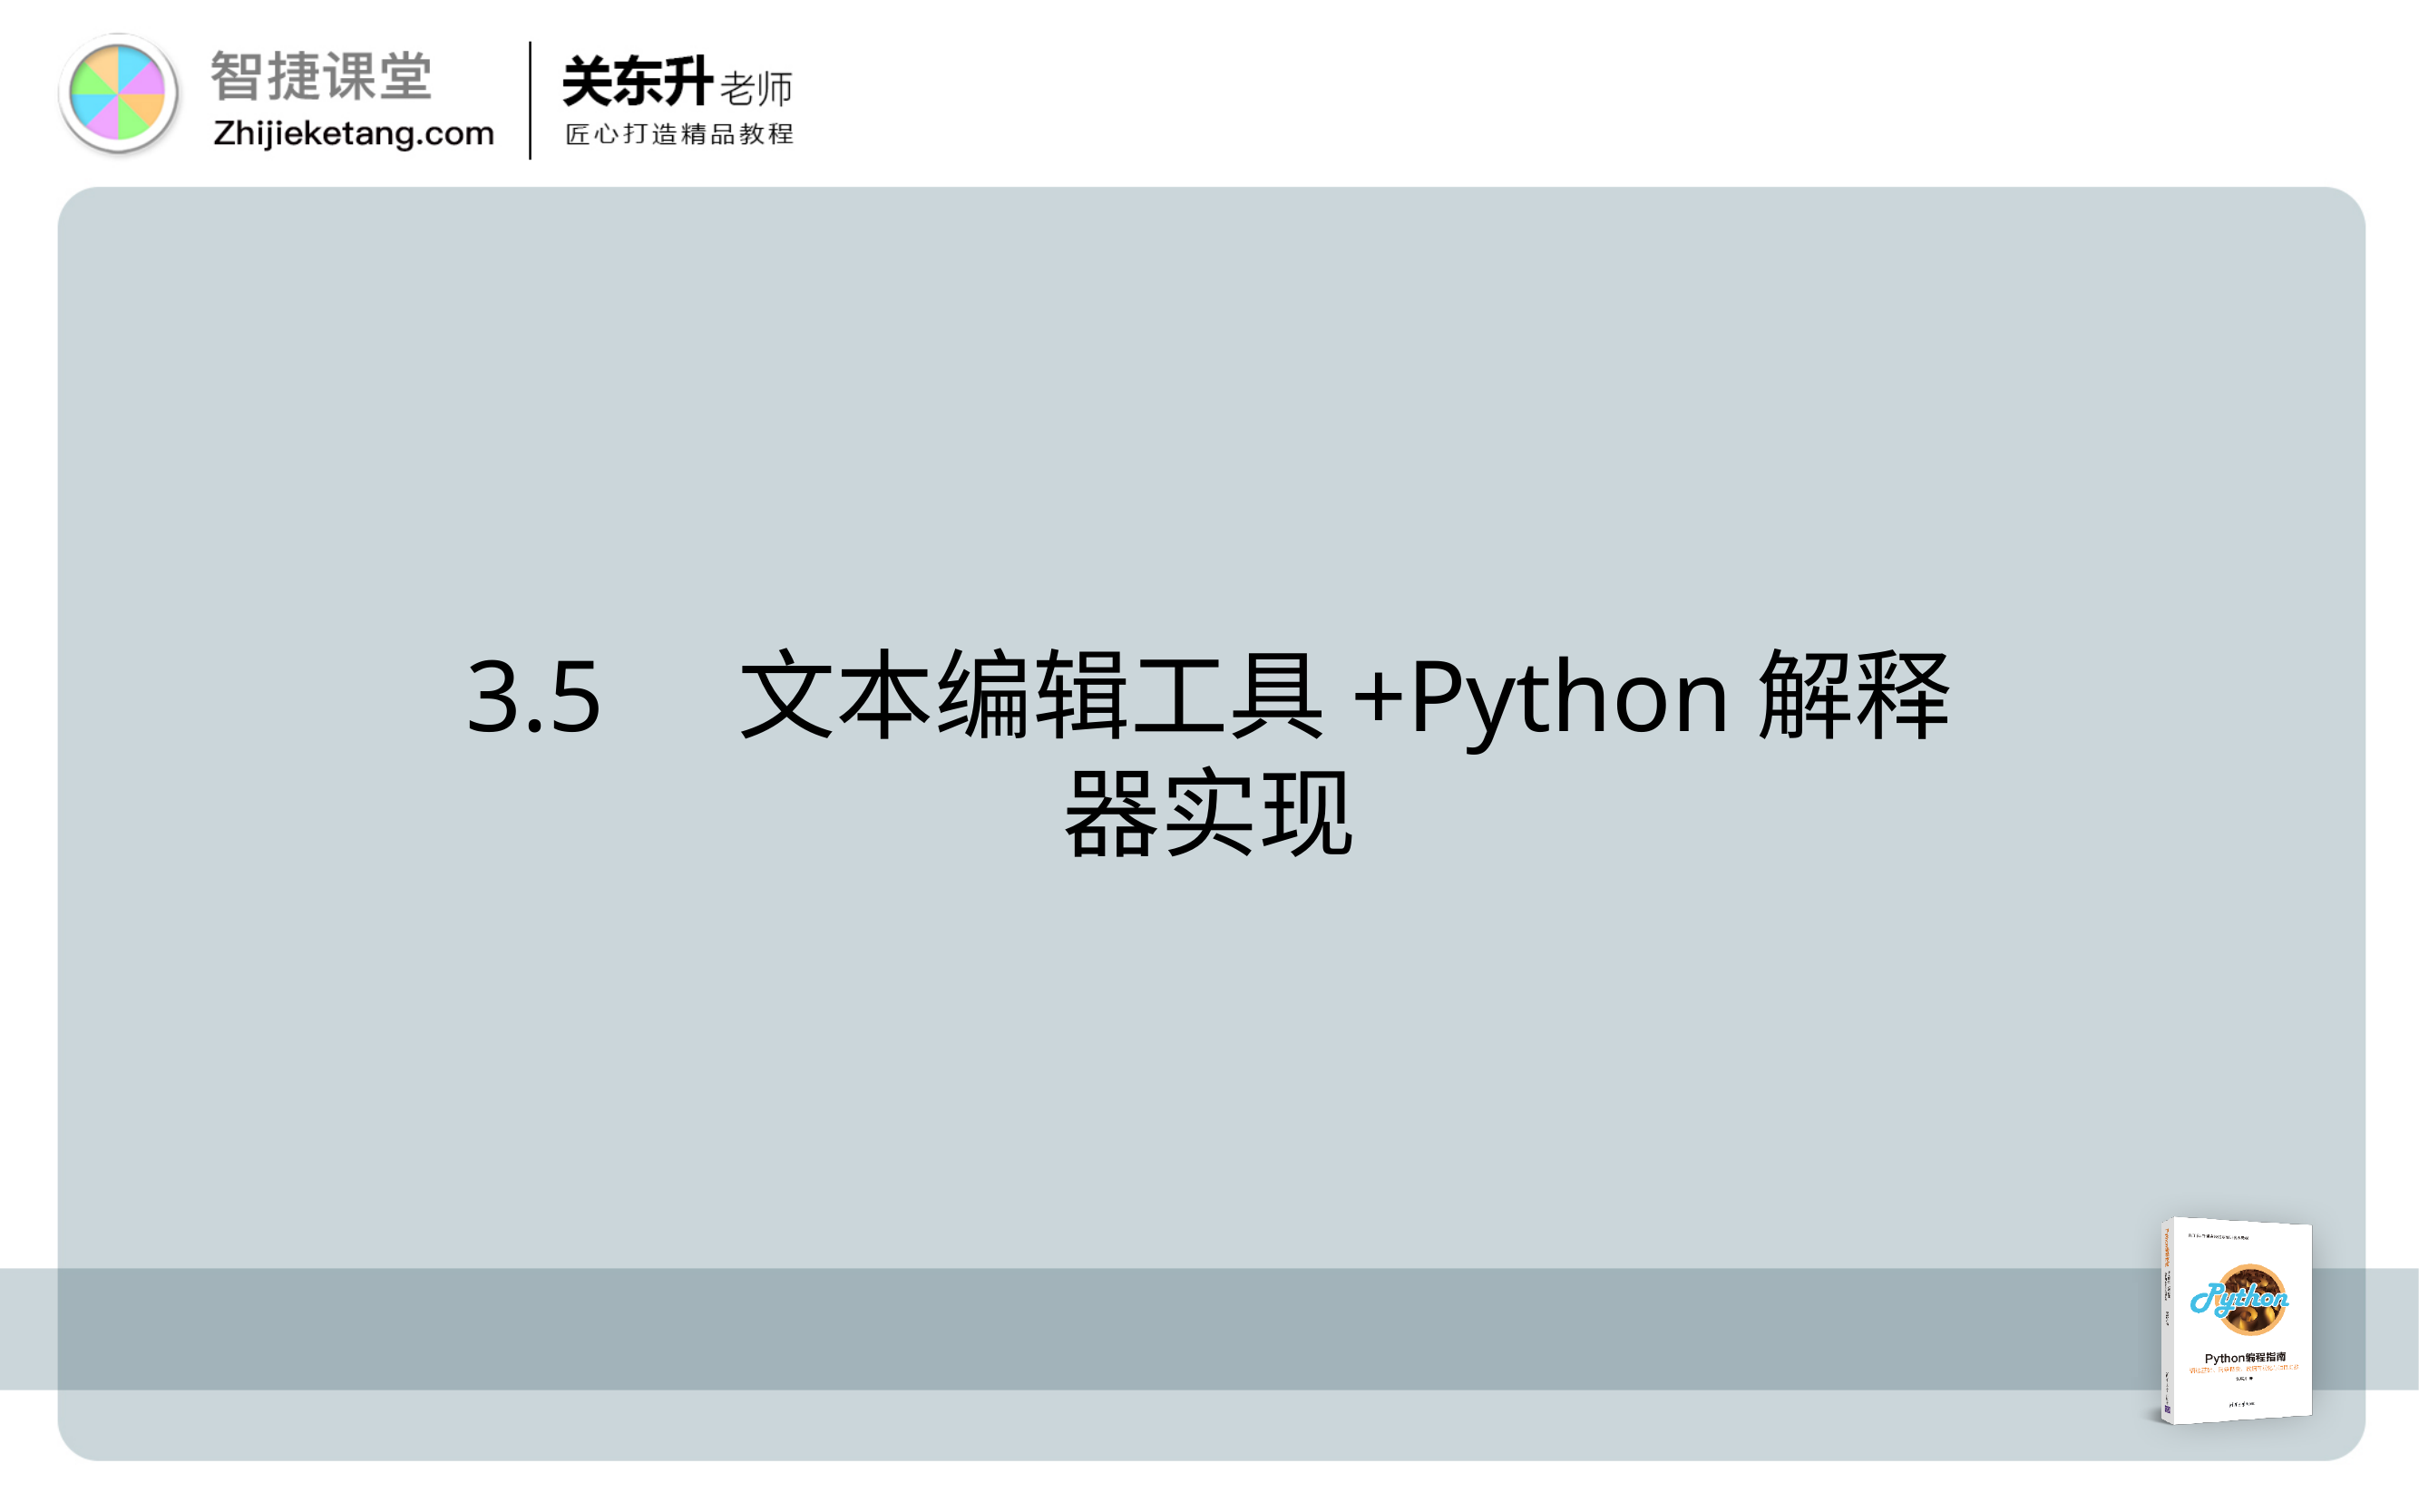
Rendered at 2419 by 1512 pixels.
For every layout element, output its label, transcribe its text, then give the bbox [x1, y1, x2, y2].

picture [0, 0, 2419, 1512]
title 3.5 文本编辑工具+Python解释器实现 [448, 494, 1971, 1008]
